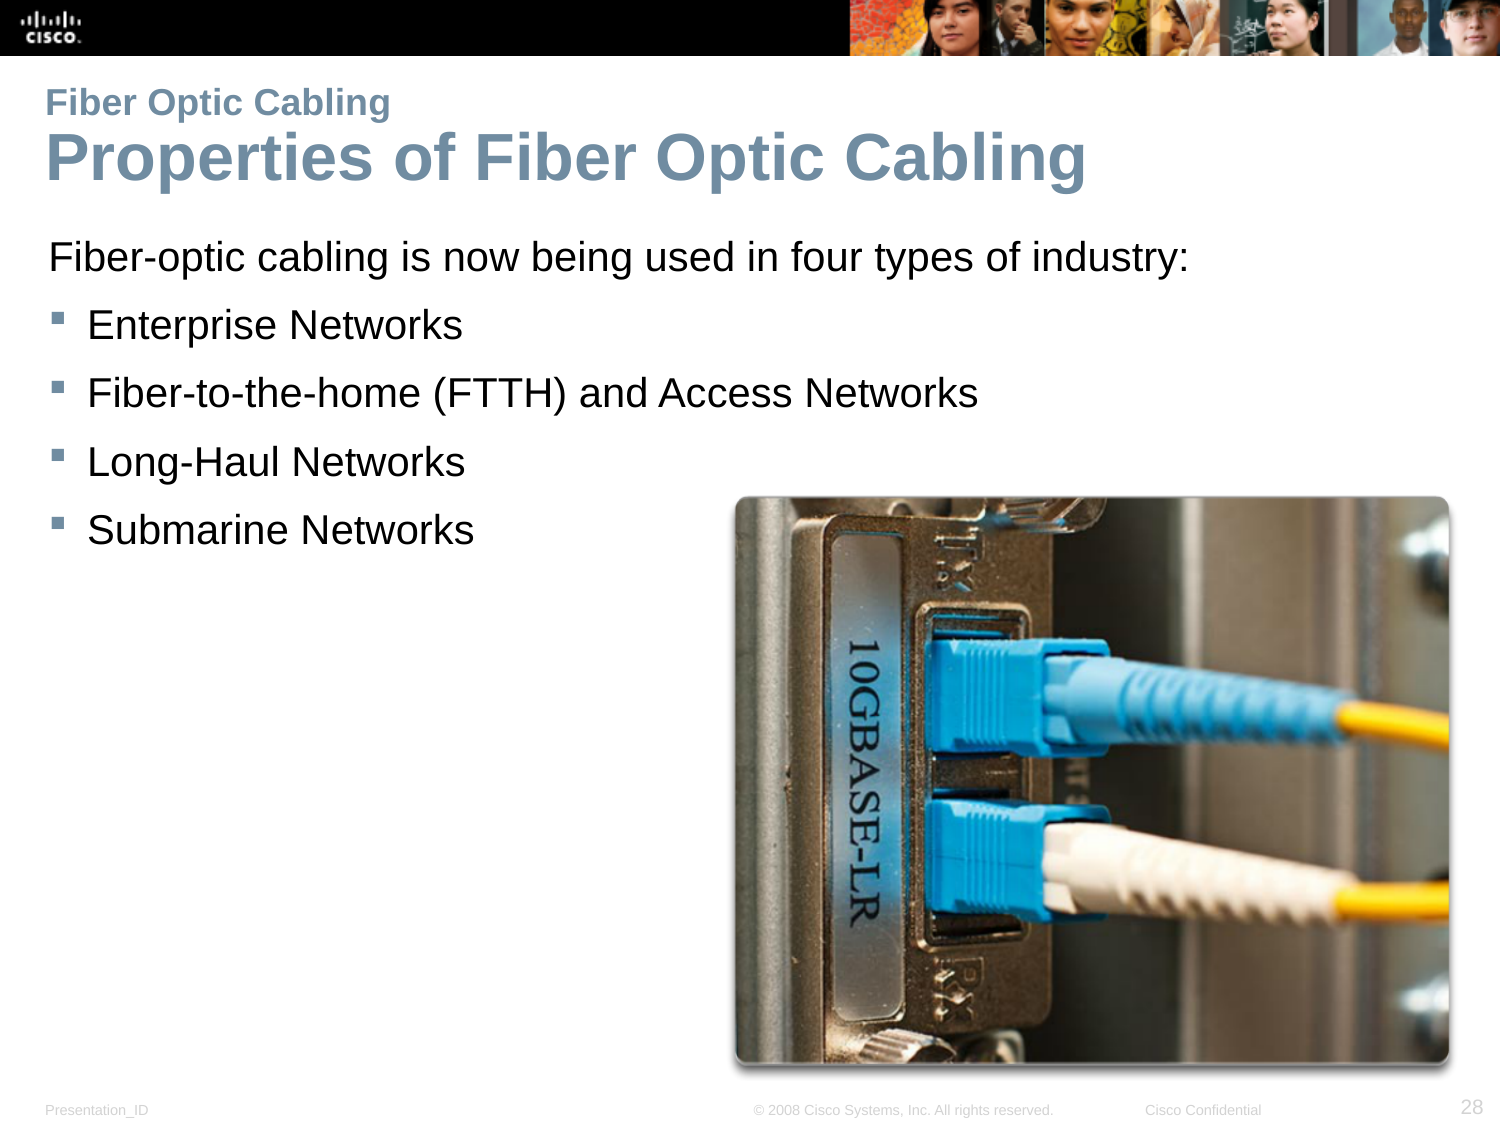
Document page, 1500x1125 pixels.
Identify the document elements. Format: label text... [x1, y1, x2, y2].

list Fiber-optic cabling is now being used in four types of industry: Enterprise Networks Fiber-to-the-home (FTTH) and Access Networks Long-Haul Networks Submarine Networks [34, 226, 1468, 1061]
picture [0, 0, 1500, 56]
title Fiber Optic Cabling Properties of Fiber Optic Cabling [31, 64, 1471, 203]
picture [721, 485, 1462, 1082]
